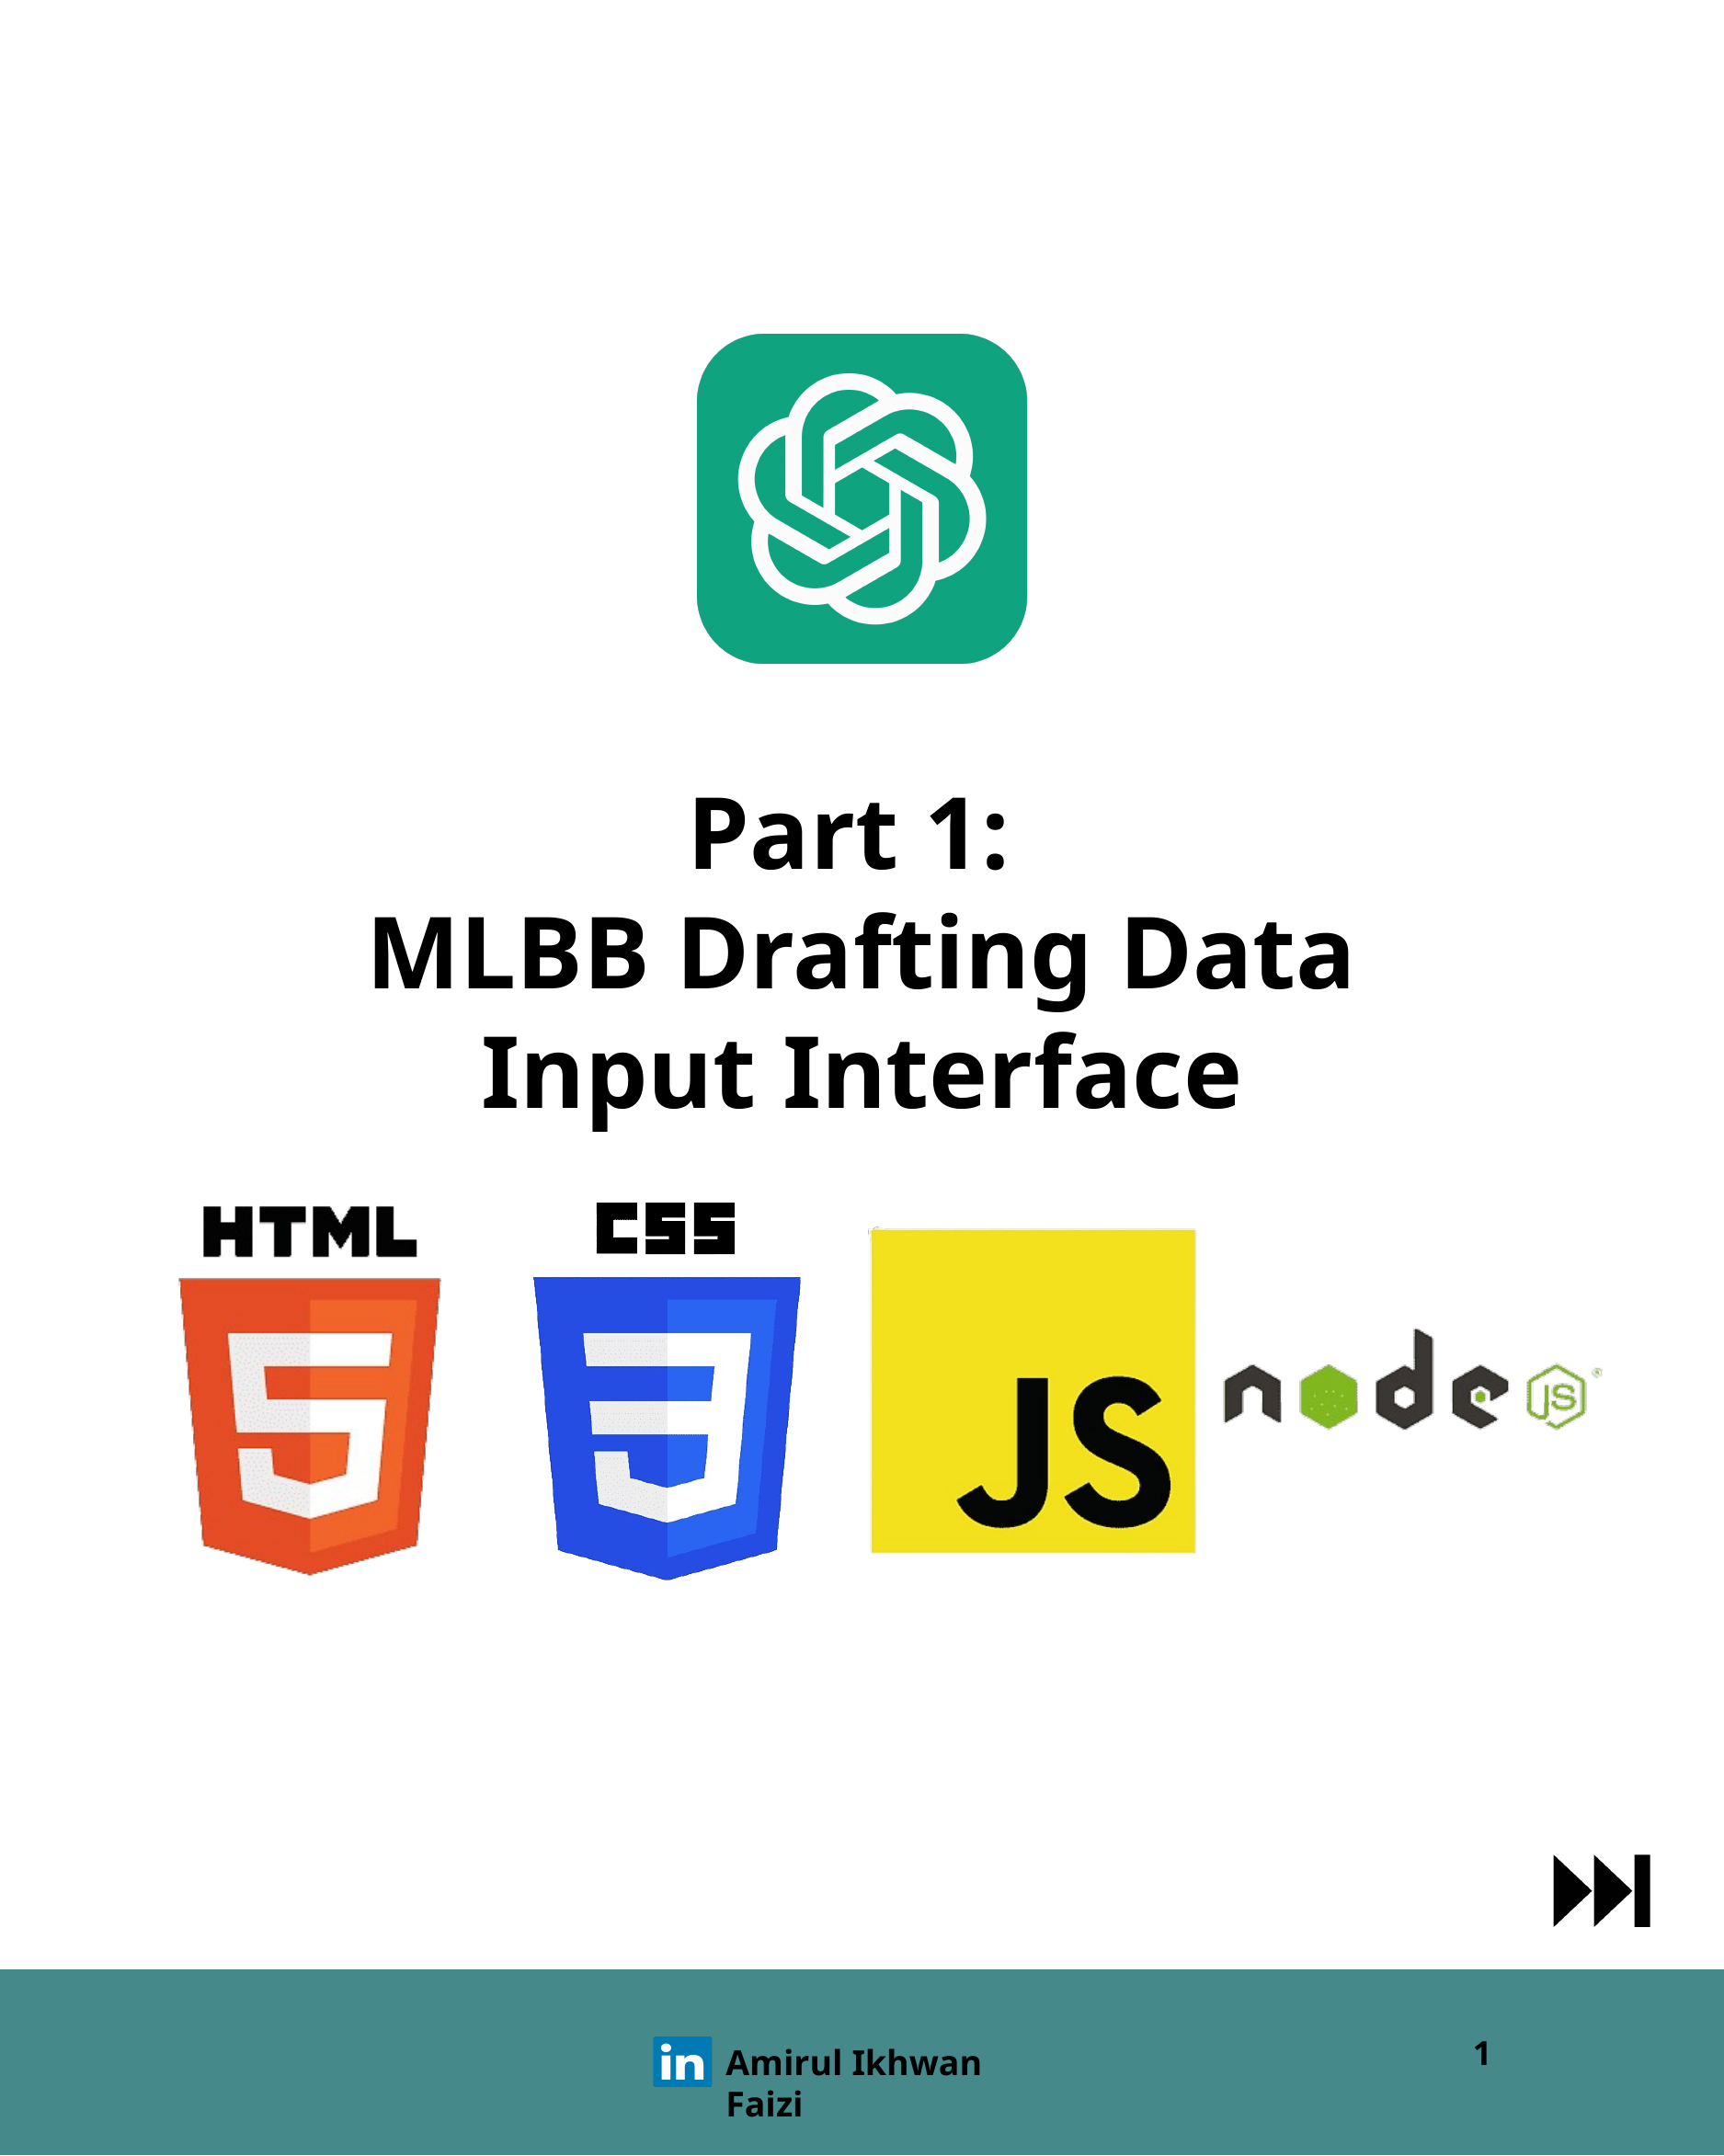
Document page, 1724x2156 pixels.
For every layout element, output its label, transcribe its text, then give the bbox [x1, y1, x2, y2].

text_box Part 1: MLBB Drafting Data Input Interface [300, 497, 1424, 1175]
text_box [0, 1969, 1724, 2155]
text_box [60, 1175, 1664, 1607]
slide_number 1 [1170, 1997, 1506, 2113]
picture [1539, 1829, 1664, 1953]
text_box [653, 2034, 1071, 2091]
picture [697, 334, 1027, 664]
